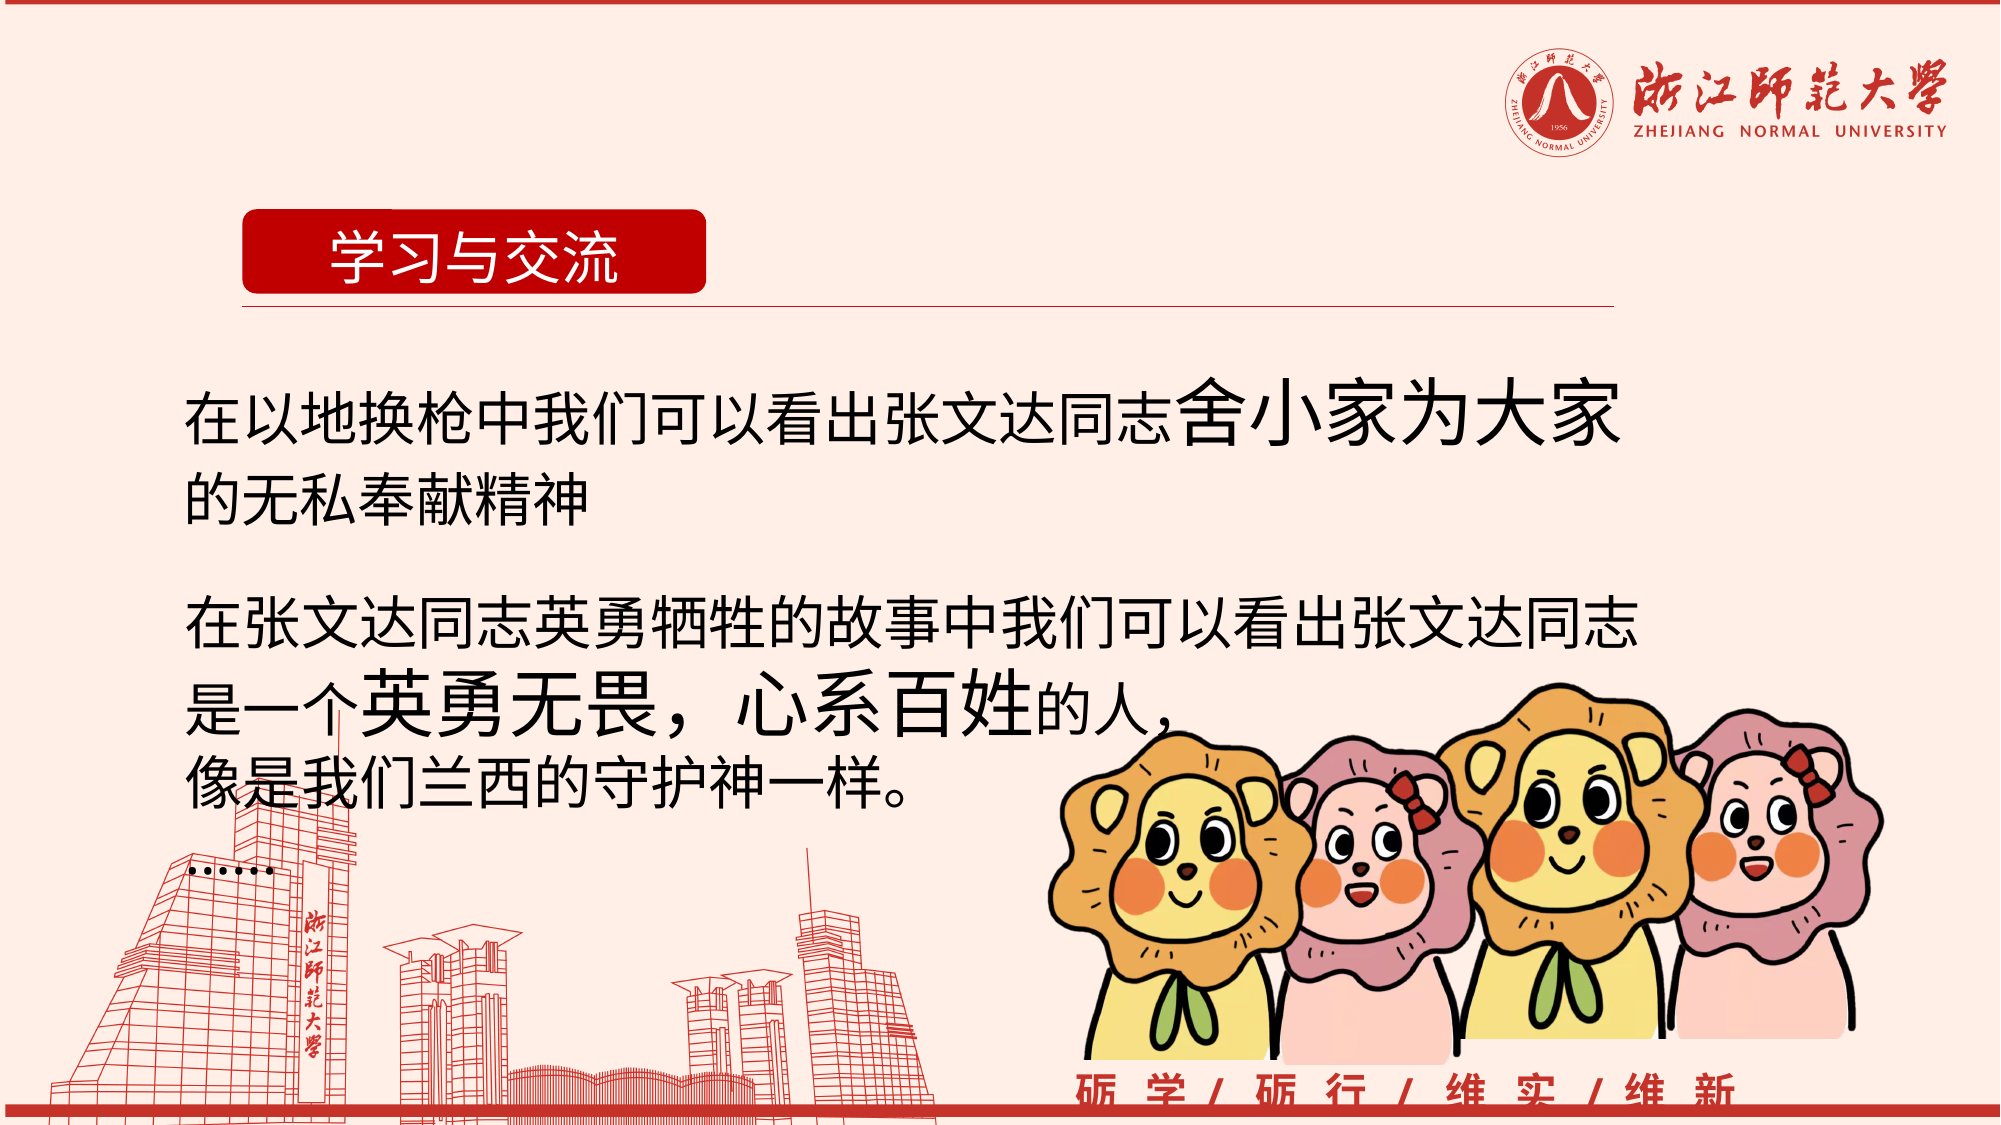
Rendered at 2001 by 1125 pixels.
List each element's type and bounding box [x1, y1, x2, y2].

text_box [5, 0, 2000, 1125]
text_box [220, 209, 1685, 419]
picture [1002, 660, 1935, 1065]
